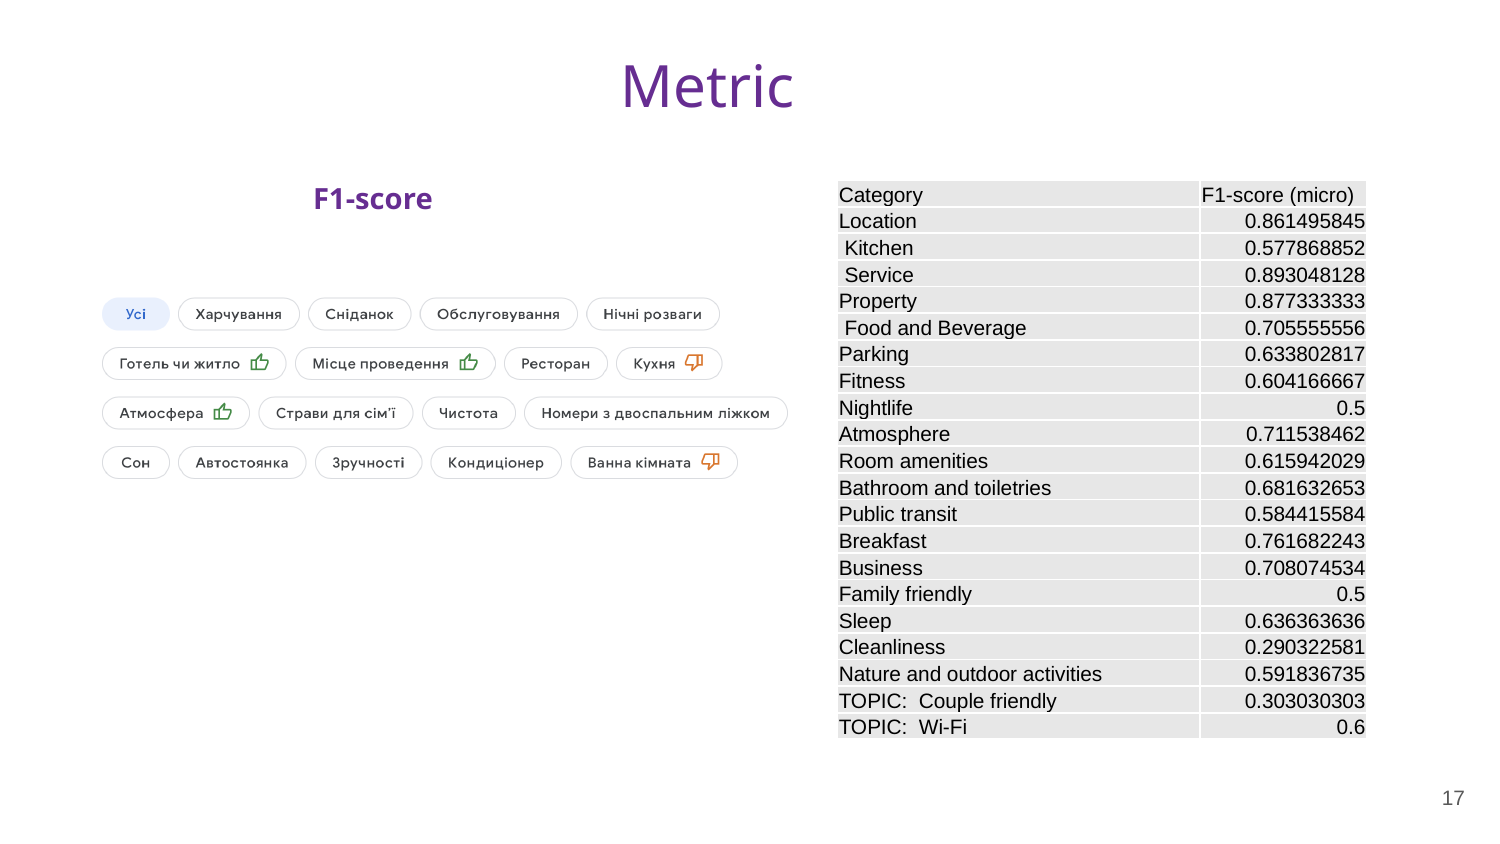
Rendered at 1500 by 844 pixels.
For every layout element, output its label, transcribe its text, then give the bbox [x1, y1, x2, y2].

table_cell Sleep [838, 607, 1199, 632]
table_cell Property [838, 287, 1199, 312]
table_cell 0.615942029 [1201, 447, 1366, 472]
table_cell 0.5 [1201, 394, 1366, 419]
table_cell 0.636363636 [1201, 607, 1366, 632]
table_cell Nature and outdoor activities [838, 660, 1199, 685]
table_cell 0.708074534 [1201, 554, 1366, 579]
table_cell Public transit [838, 500, 1199, 525]
table_cell Atmosphere [838, 421, 1199, 445]
text_box Metric [550, 34, 865, 156]
slide_number 17 [1389, 764, 1480, 830]
table_cell 0.584415584 [1201, 500, 1366, 525]
table_cell 0.711538462 [1201, 421, 1366, 445]
table_cell 0.877333333 [1201, 287, 1366, 312]
table_header Category [838, 181, 1199, 206]
table_cell 0.303030303 [1201, 687, 1366, 712]
table_header F1-score (micro) [1201, 181, 1366, 206]
table_cell 0.705555556 [1201, 314, 1366, 339]
table_cell 0.861495845 [1201, 208, 1366, 232]
table_cell 0.290322581 [1201, 634, 1366, 659]
table_cell Nightlife [838, 394, 1199, 419]
table_cell Cleanliness [838, 634, 1199, 659]
table_cell Breakfast [838, 527, 1199, 552]
table_cell 0.633802817 [1201, 341, 1366, 366]
table_cell Family friendly [838, 580, 1199, 605]
table_cell 0.681632653 [1201, 474, 1366, 499]
picture [70, 290, 809, 489]
table_cell Service [838, 261, 1199, 286]
table_cell TOPIC: Couple friendly [838, 687, 1199, 712]
table_cell 0.577868852 [1201, 234, 1366, 259]
table_cell 0.893048128 [1201, 261, 1366, 286]
table_cell Location [838, 208, 1199, 232]
table_cell Food and Beverage [838, 314, 1199, 339]
table_cell 0.761682243 [1201, 527, 1366, 552]
table_cell TOPIC: Wi-Fi [838, 714, 1199, 738]
table_cell Room amenities [838, 447, 1199, 472]
table_cell 0.591836735 [1201, 660, 1366, 685]
table_cell Fitness [838, 367, 1199, 392]
table_cell Parking [838, 341, 1199, 366]
table_cell 0.6 [1201, 714, 1366, 738]
table_cell 0.5 [1201, 580, 1366, 605]
table_cell Business [838, 554, 1199, 579]
table_cell Bathroom and toiletries [838, 474, 1199, 499]
table_cell Kitchen [838, 234, 1199, 259]
table_cell 0.604166667 [1201, 367, 1366, 392]
text_box F1-score [298, 172, 456, 223]
